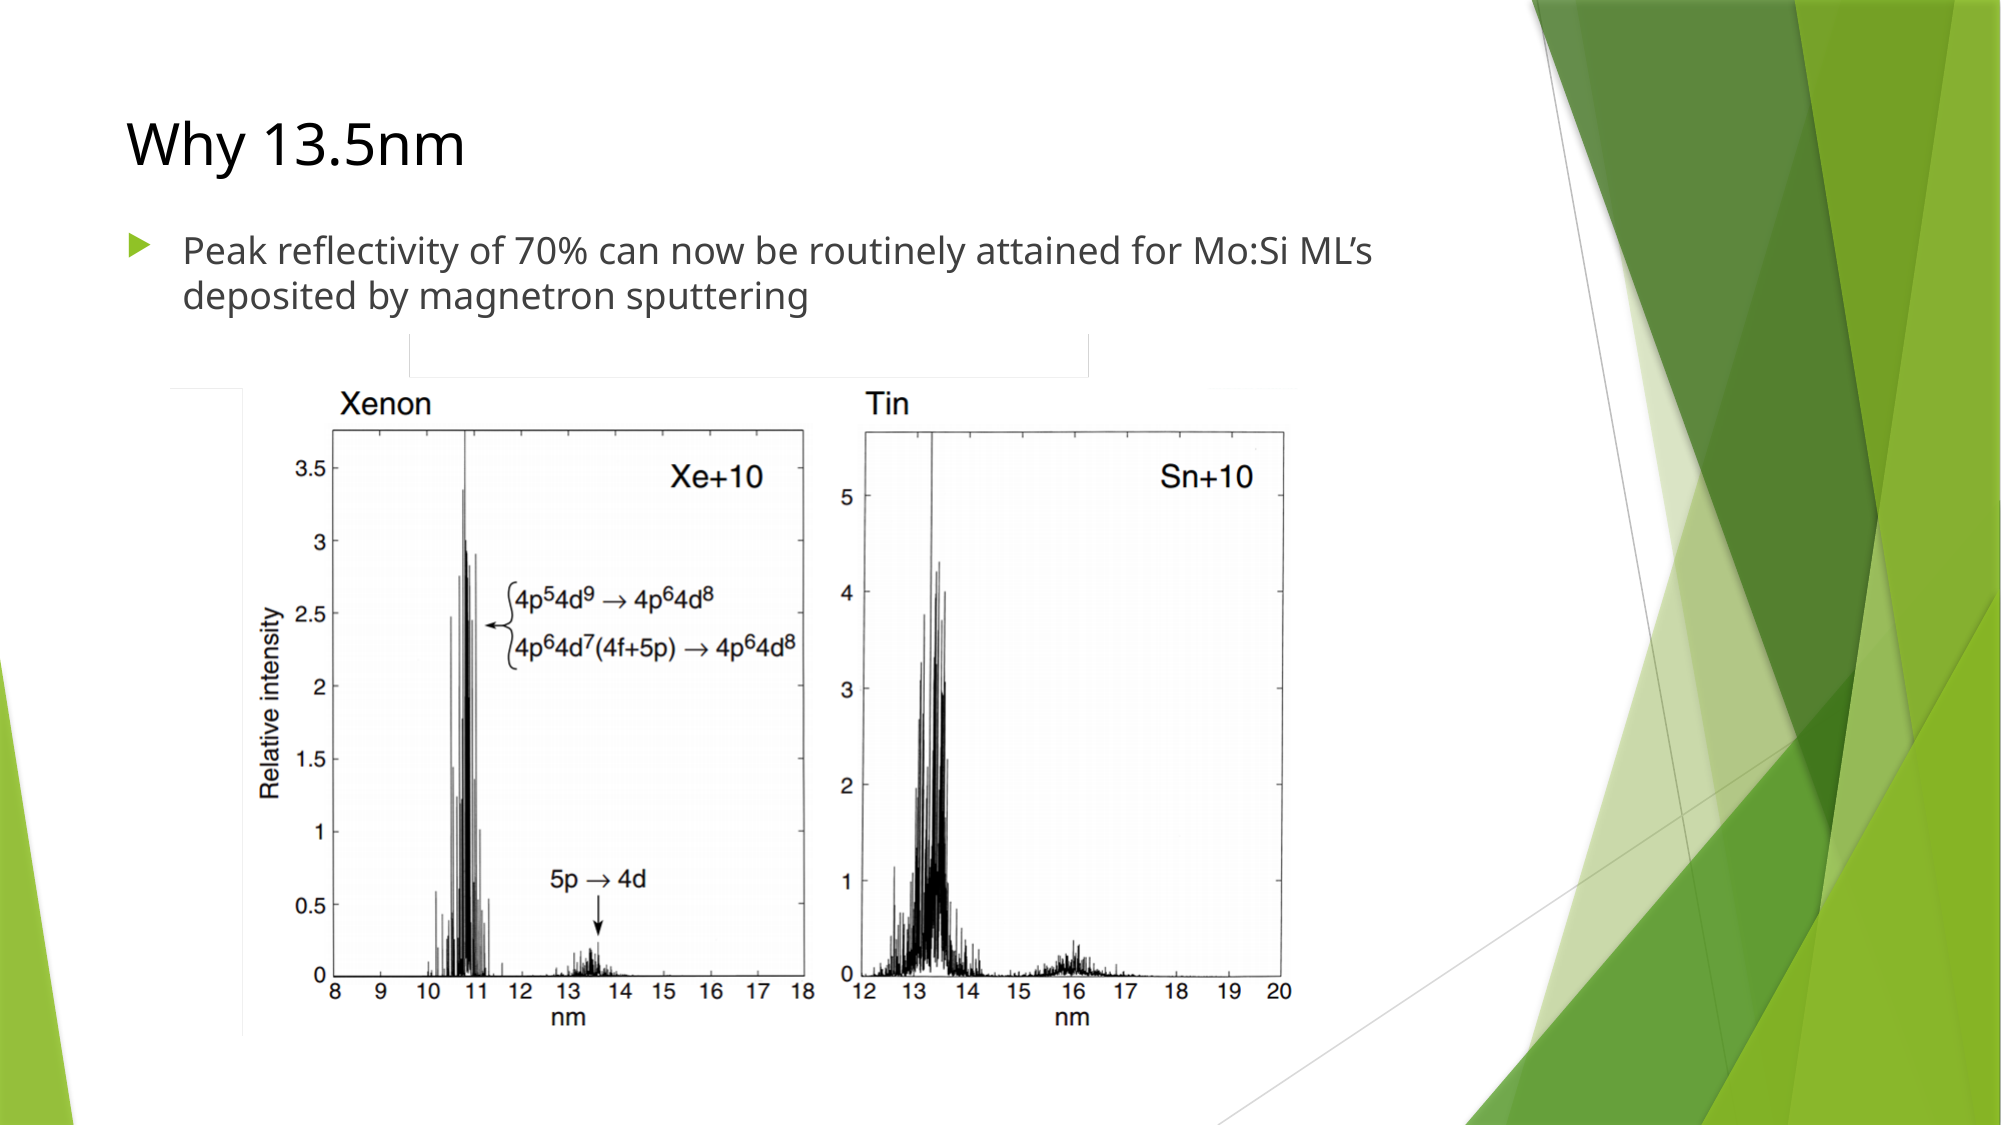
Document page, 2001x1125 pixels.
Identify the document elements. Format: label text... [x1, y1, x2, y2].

list Peak reflectivity of 70% can now be routinely attained for Mo:Si ML’s deposited by magnetron sputtering [111, 219, 1522, 857]
picture [169, 334, 1329, 1037]
title Why 13.5nm [111, 99, 1522, 219]
